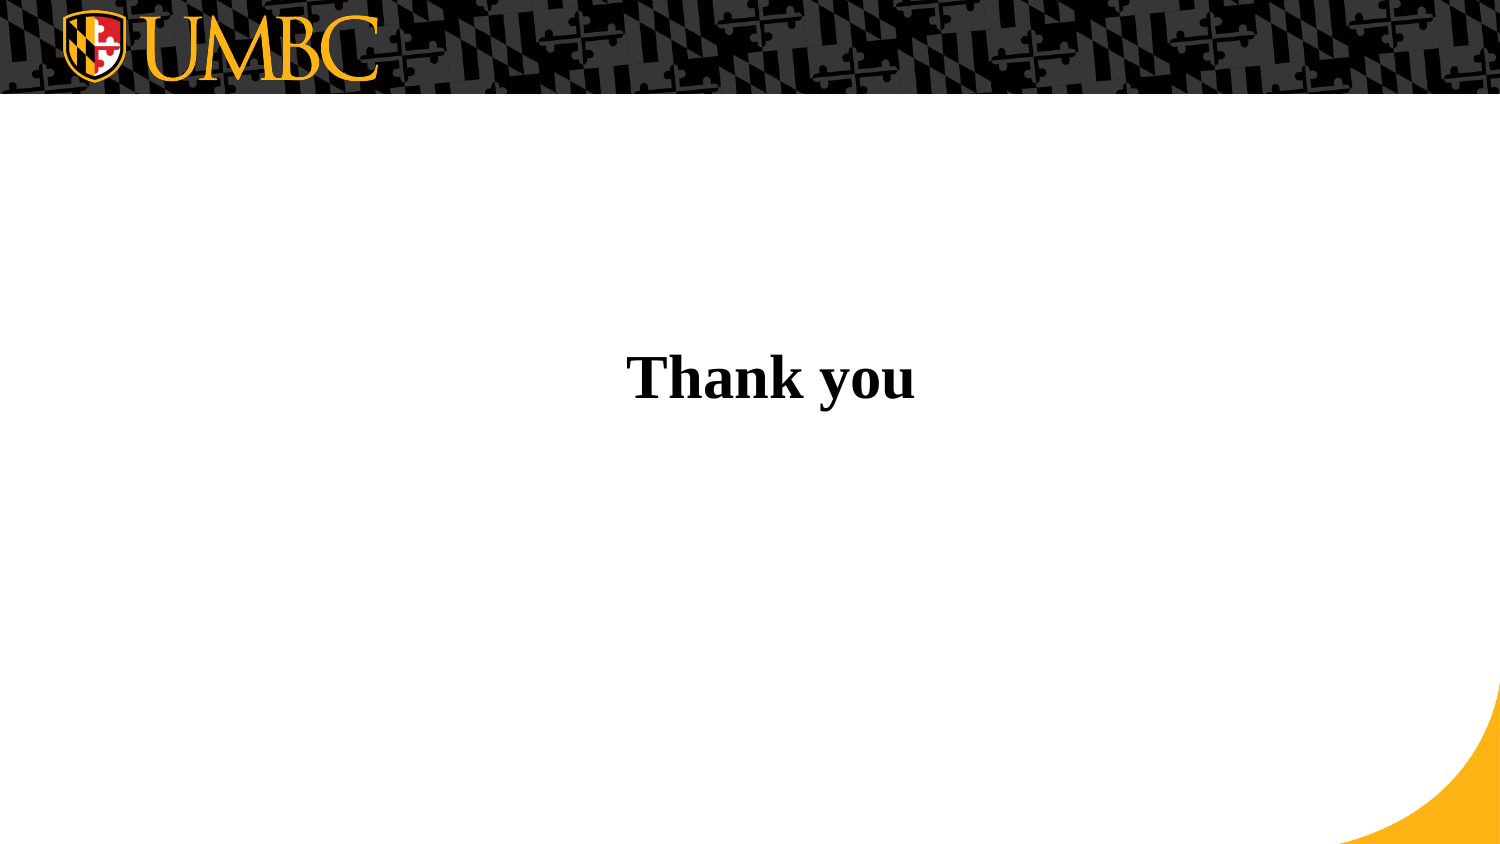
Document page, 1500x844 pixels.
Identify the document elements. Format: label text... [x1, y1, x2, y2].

picture [1338, 679, 1500, 844]
list Thank you [611, 310, 1449, 761]
picture [0, 0, 1500, 94]
